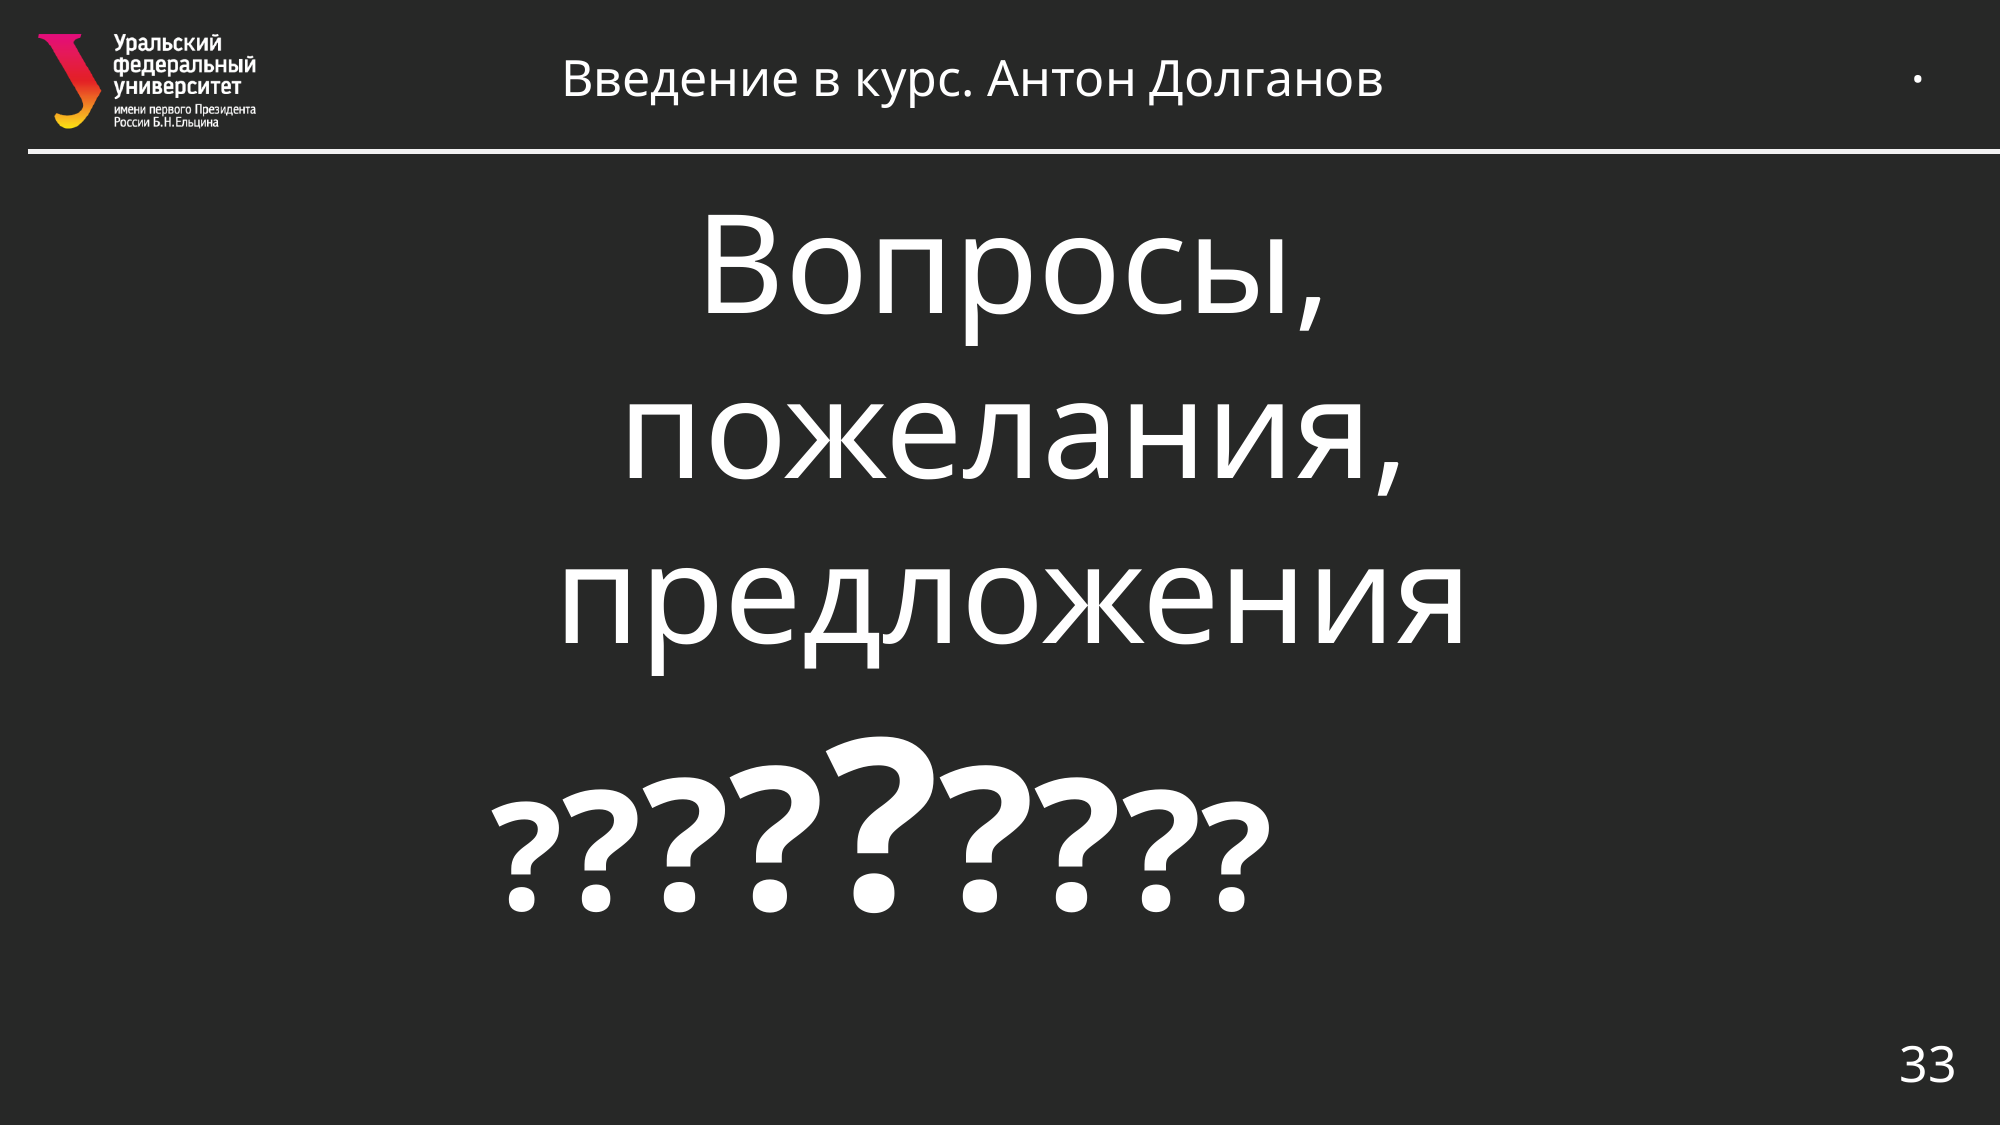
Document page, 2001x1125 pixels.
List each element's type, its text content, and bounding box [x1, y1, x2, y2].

text_box Вопросы, пожелания, предложения [311, 355, 1717, 492]
text_box . [1895, 16, 1948, 102]
picture [1, 0, 293, 174]
slide_number 33 [1815, 1035, 1972, 1098]
text_box Введение в курс. Антон Долганов [455, 39, 1490, 113]
text_box ????????? [401, 663, 1599, 967]
